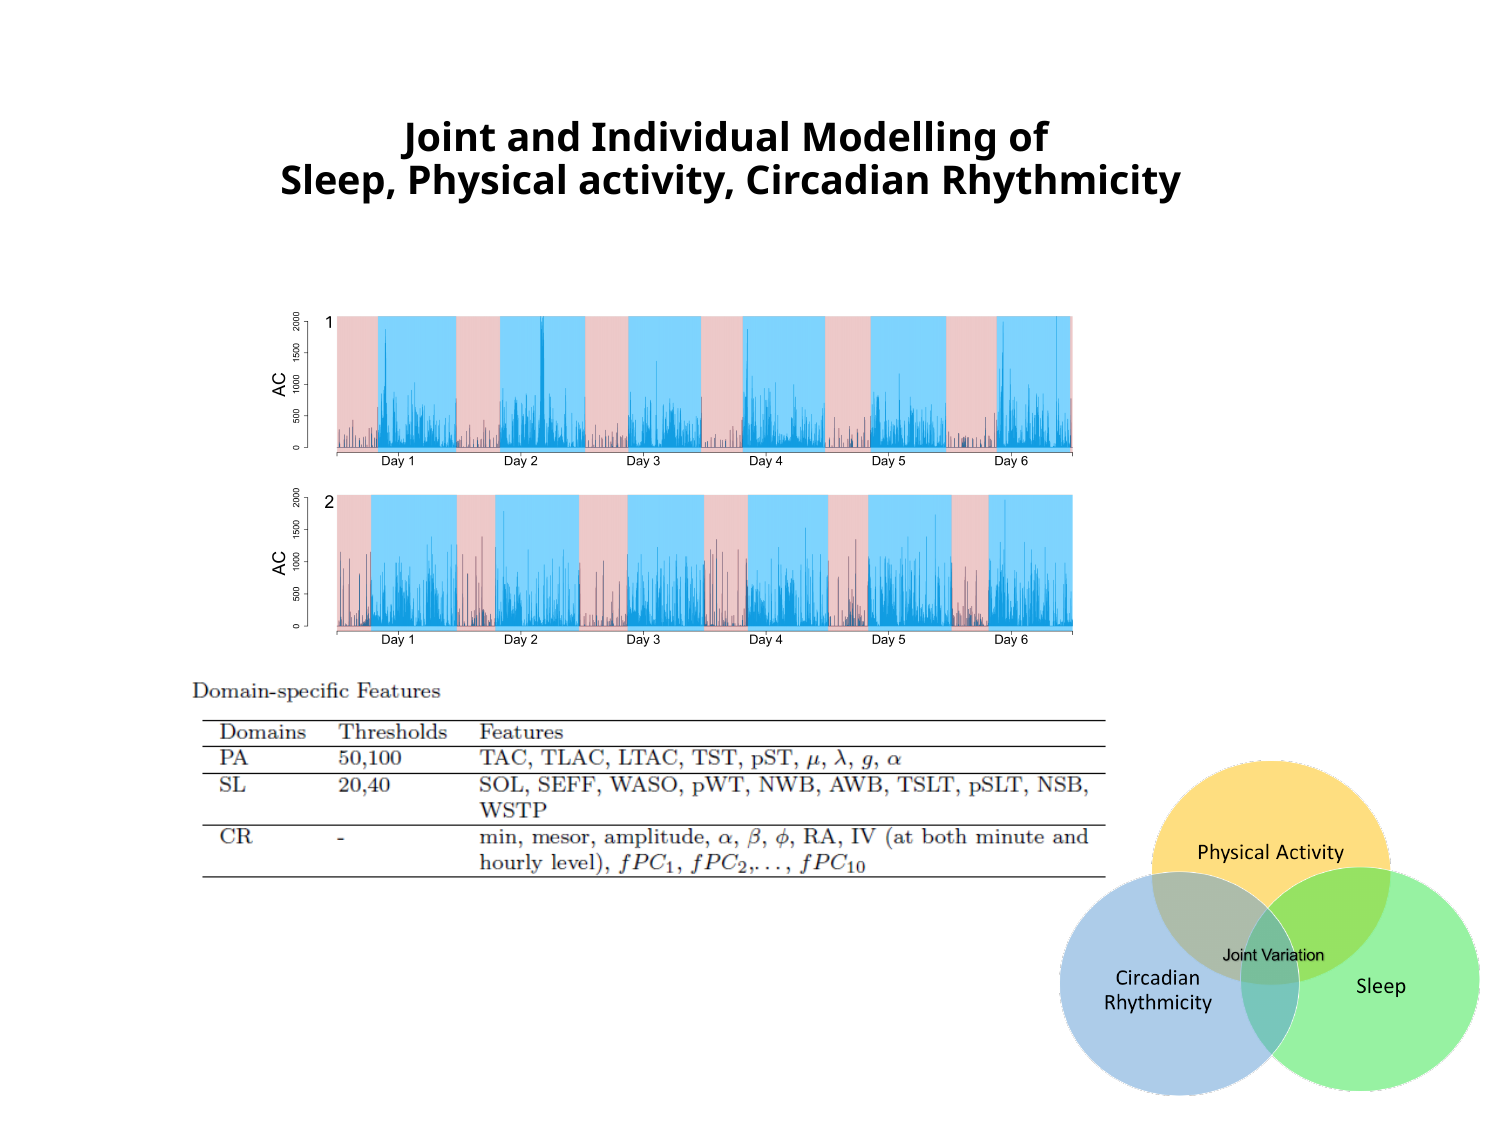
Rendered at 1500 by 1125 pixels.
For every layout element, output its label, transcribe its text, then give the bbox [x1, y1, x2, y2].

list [251, 302, 1109, 666]
picture [192, 666, 1480, 1096]
title Joint and Individual Modelling of Sleep, Physical activity, Circadian Rhythmicity [84, 109, 1379, 212]
